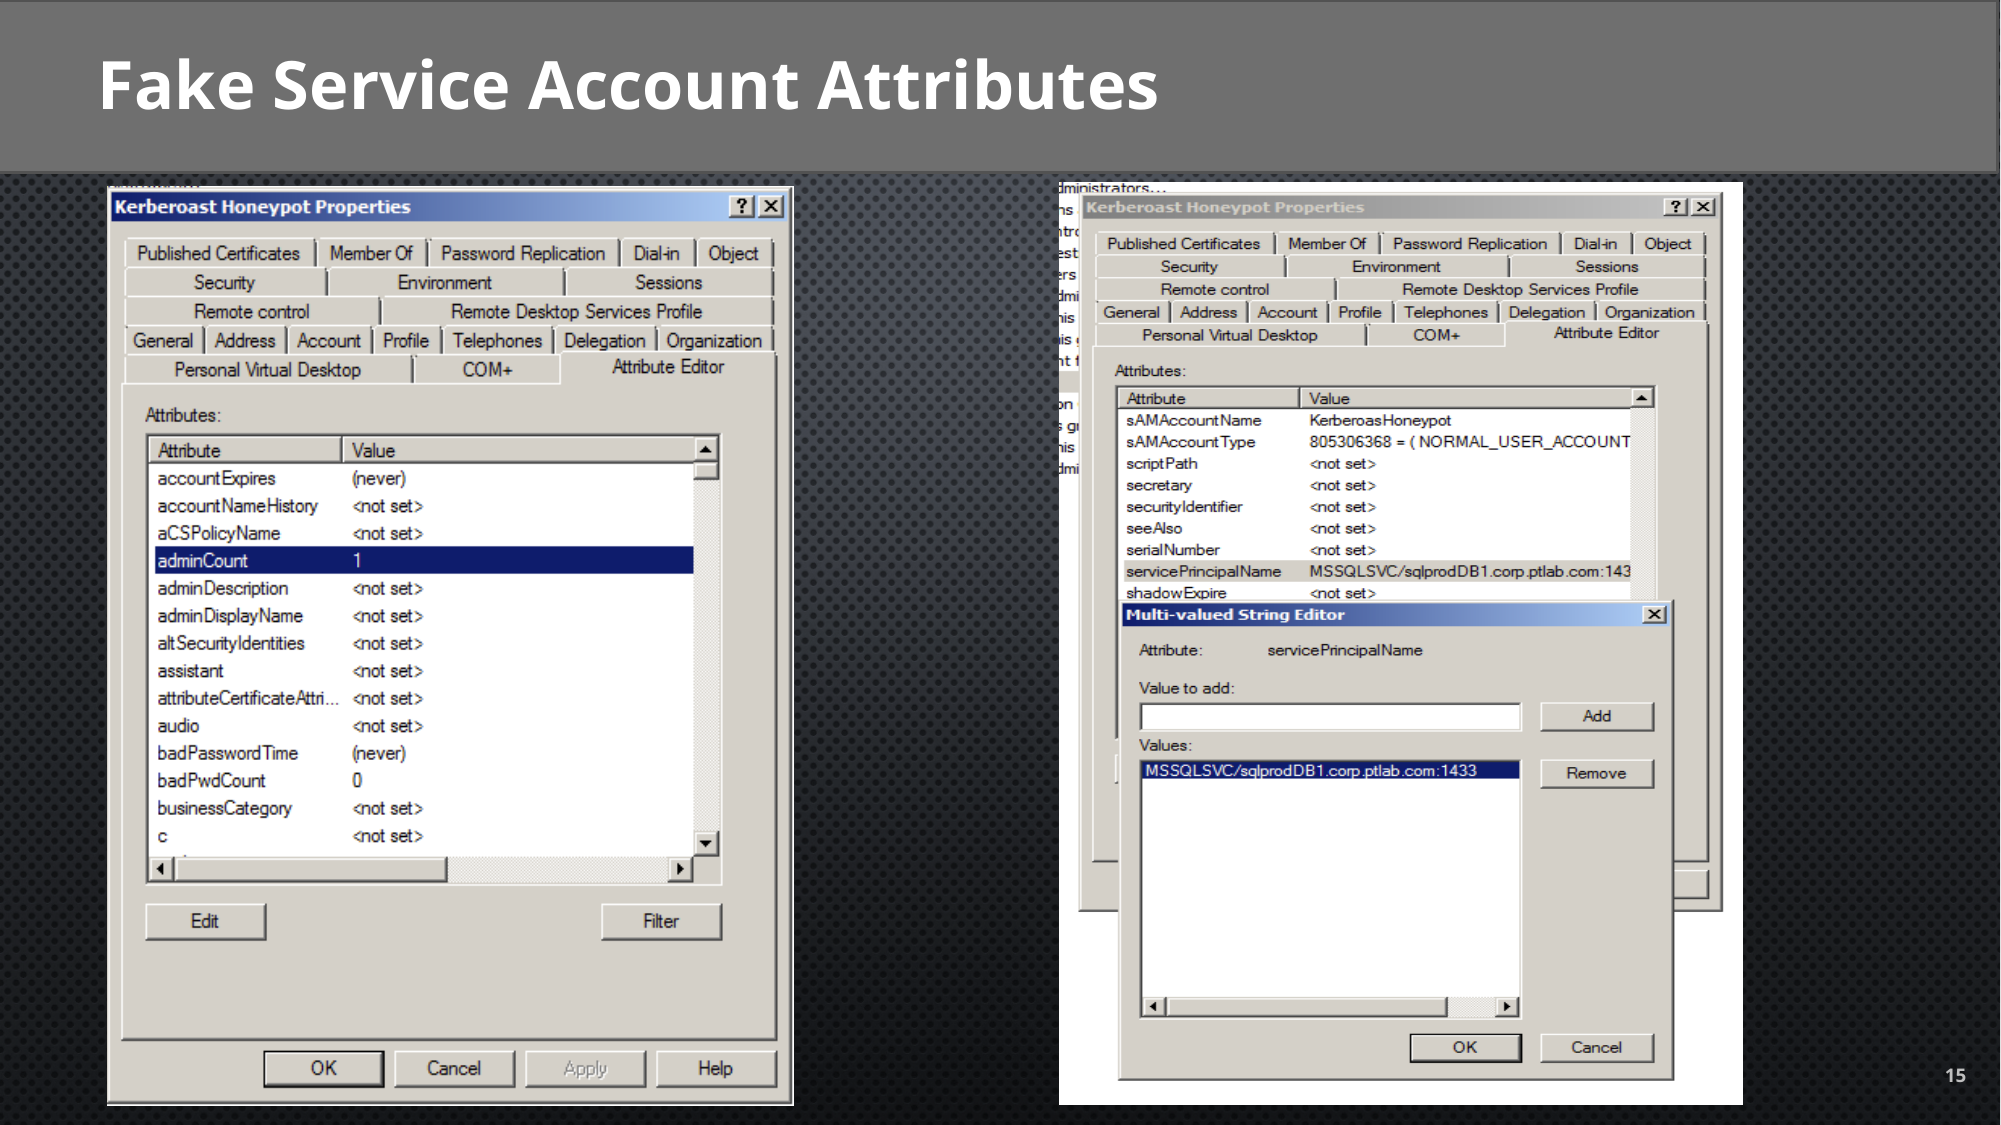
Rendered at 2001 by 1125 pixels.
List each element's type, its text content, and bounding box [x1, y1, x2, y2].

text_box Fake Service Account Attributes [82, 35, 1728, 130]
picture [1059, 182, 1743, 1106]
slide_number 15 [1891, 1046, 1982, 1107]
picture [107, 186, 794, 1106]
